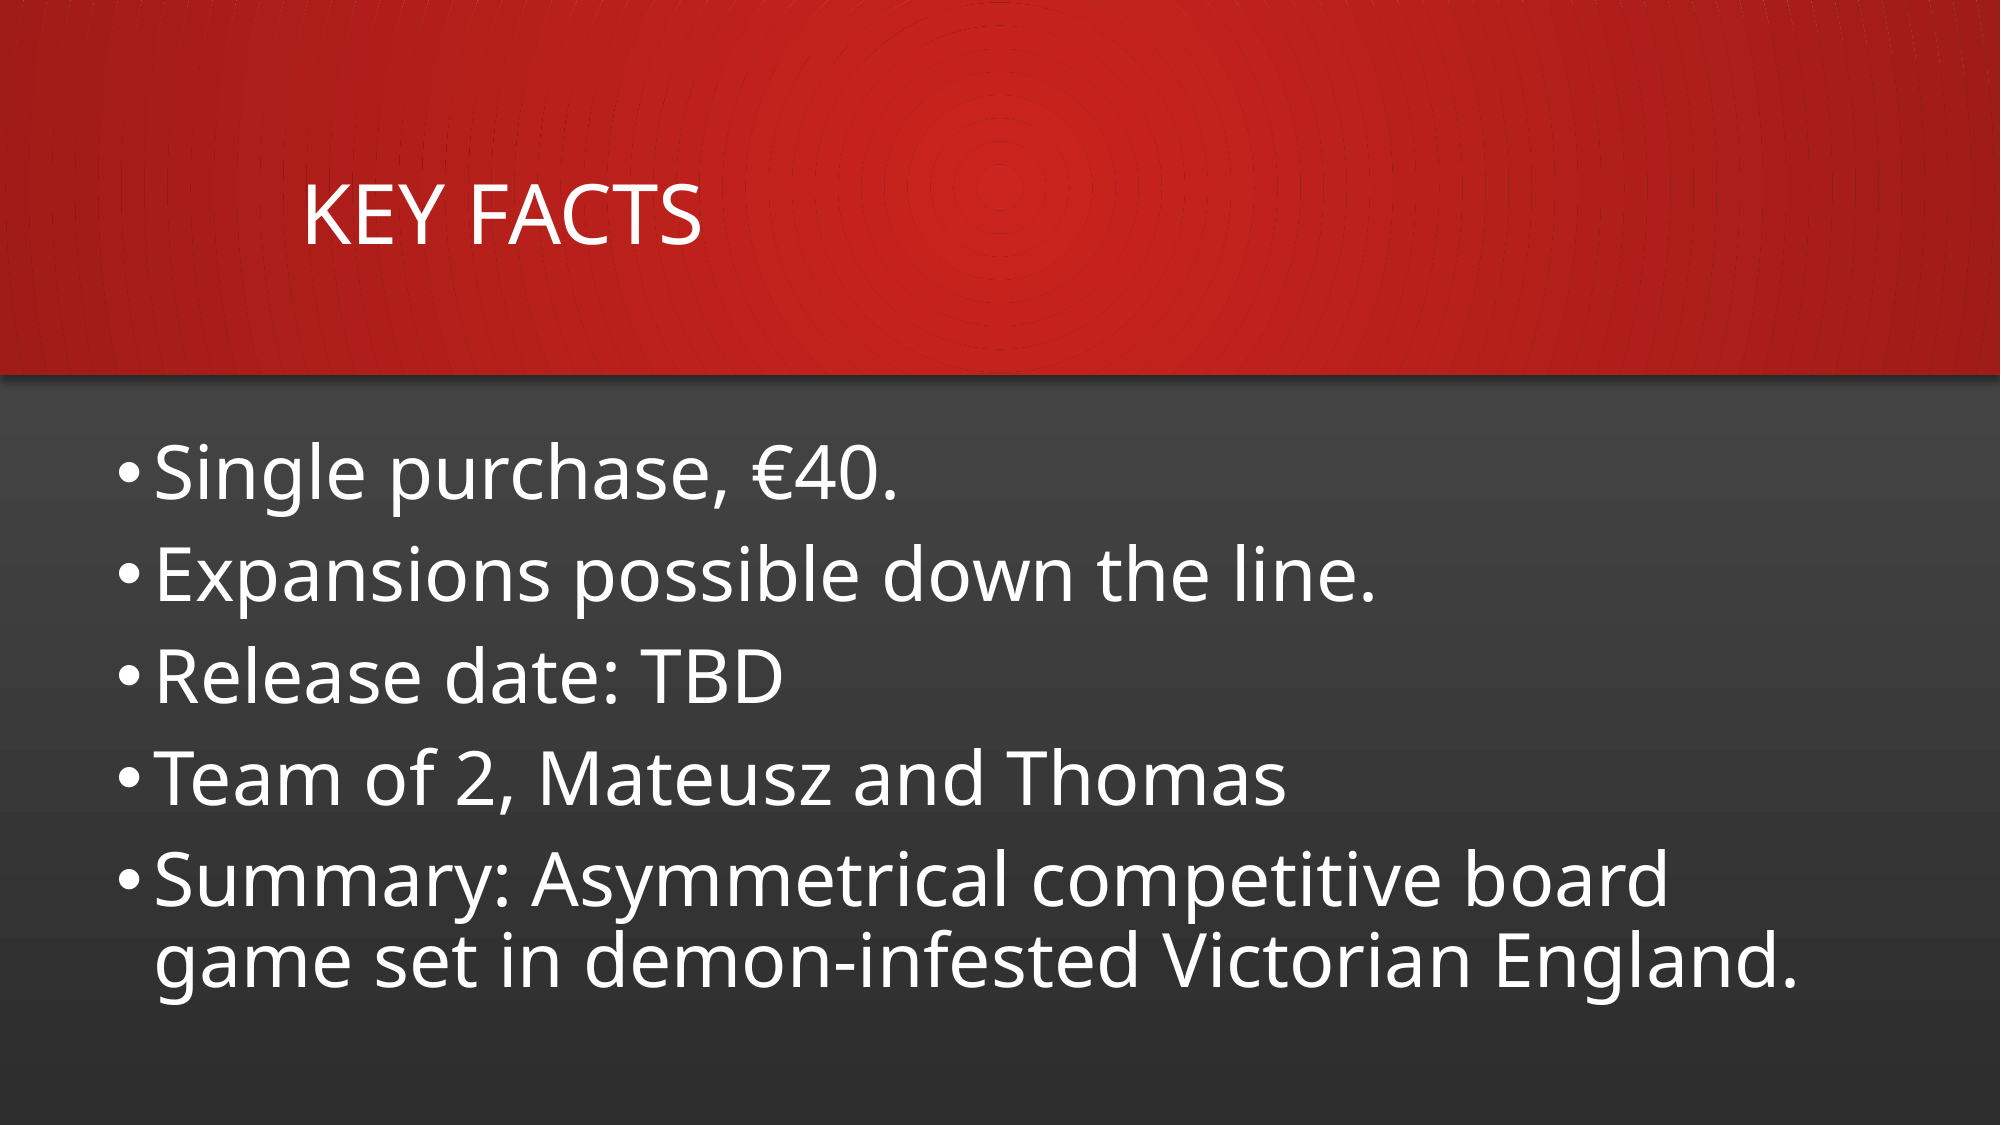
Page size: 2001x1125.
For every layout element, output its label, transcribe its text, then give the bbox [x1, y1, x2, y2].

text_box [0, 0, 2000, 376]
text_box [0, 387, 2000, 1125]
list Single purchase, €40. Expansions possible down the line. Release date: TBD Team of 2, Mateusz and Thomas Summary: Asymmetrical competitive board game set in demon-infested Victorian England. [101, 427, 1888, 1021]
title Key facts [285, 111, 1888, 324]
